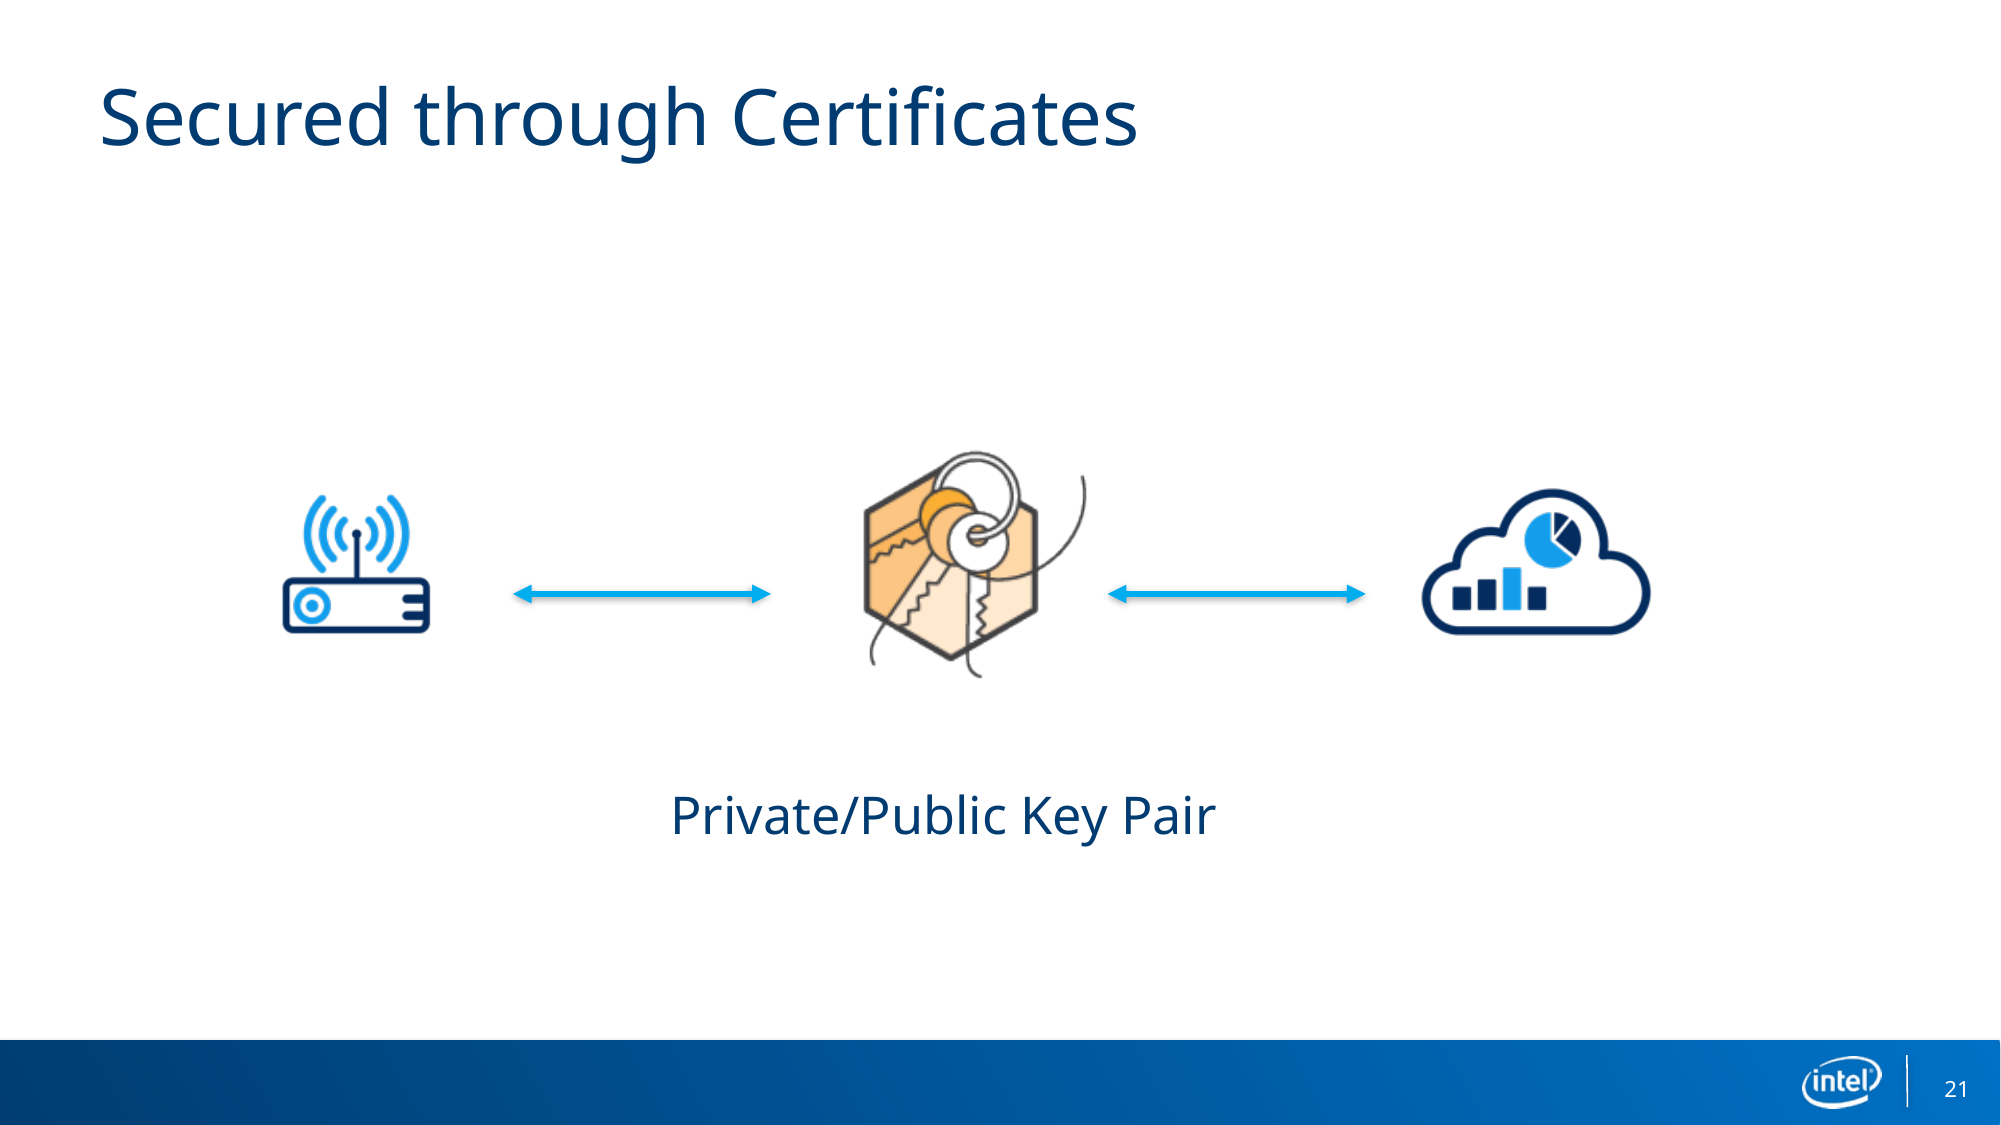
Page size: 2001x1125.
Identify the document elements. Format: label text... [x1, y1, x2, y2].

picture [1387, 419, 1684, 716]
picture [248, 454, 465, 672]
slide_number 21 [1731, 1055, 1970, 1125]
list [794, 440, 1108, 685]
title Secured through Certificates [99, 67, 1900, 258]
text_box Private/Public Key Pair [670, 782, 1233, 868]
